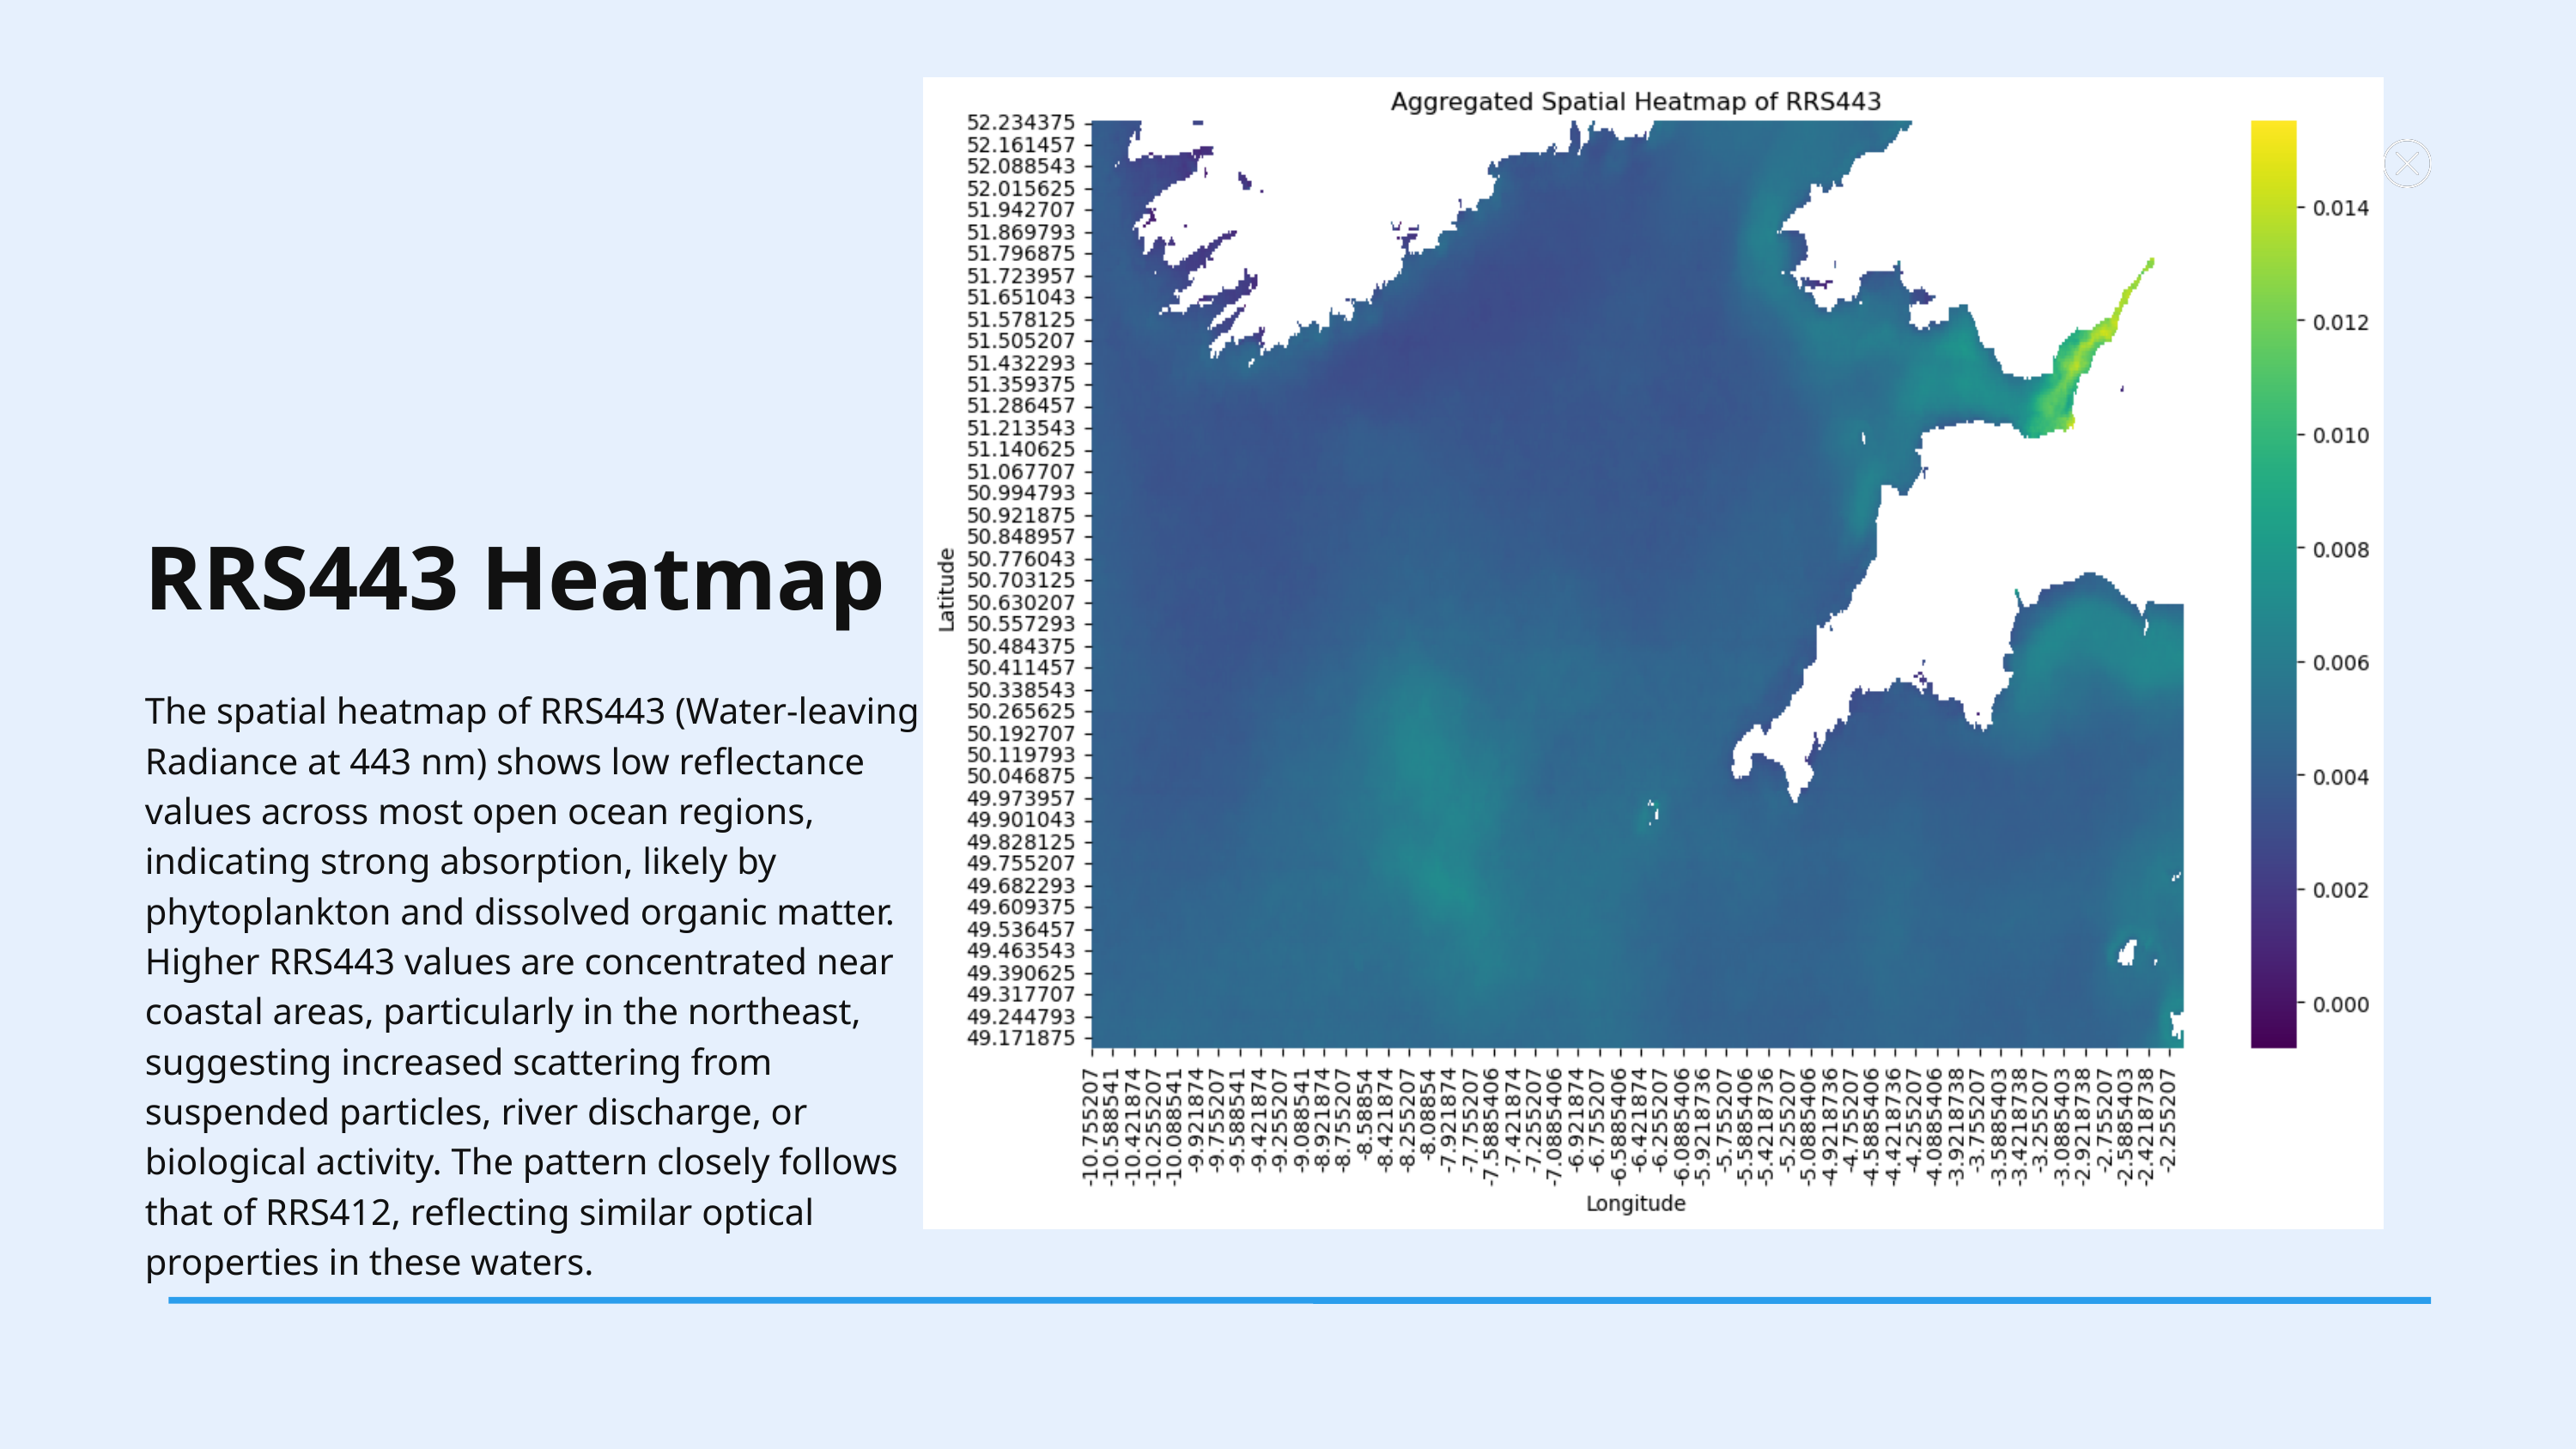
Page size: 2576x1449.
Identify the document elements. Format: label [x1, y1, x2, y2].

text_box [2384, 139, 2432, 188]
text_box [144, 521, 924, 1284]
text_box [923, 77, 2384, 1229]
